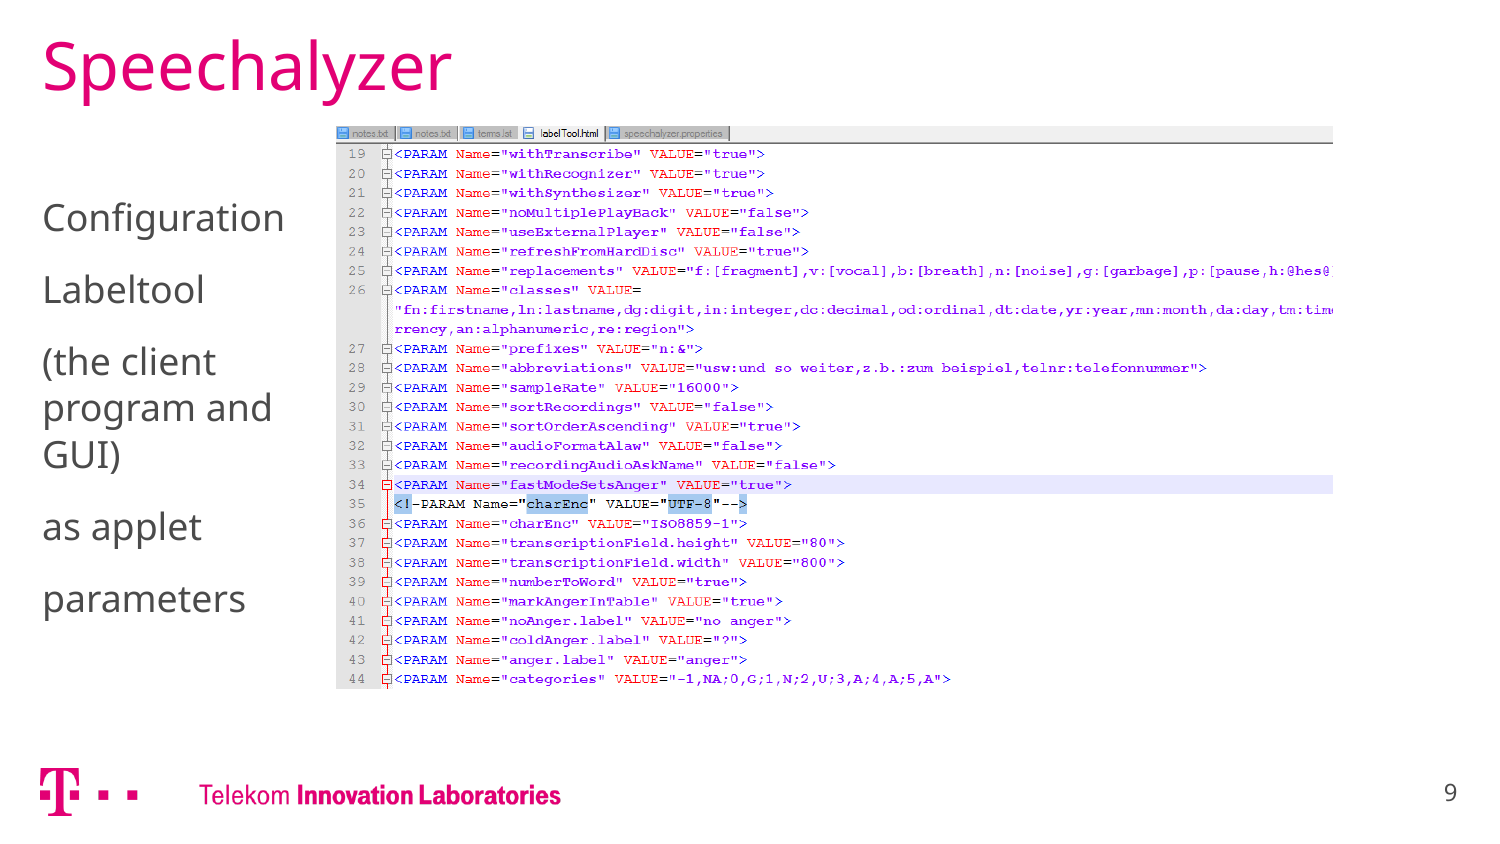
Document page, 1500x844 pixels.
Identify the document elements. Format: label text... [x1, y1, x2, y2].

picture [40, 768, 561, 816]
slide_number 9 [1410, 776, 1458, 813]
list Configuration Labeltool (the client program and GUI) as applet parameters [41, 191, 290, 723]
title Speechalyzer [41, 32, 1458, 99]
picture [336, 126, 1333, 689]
